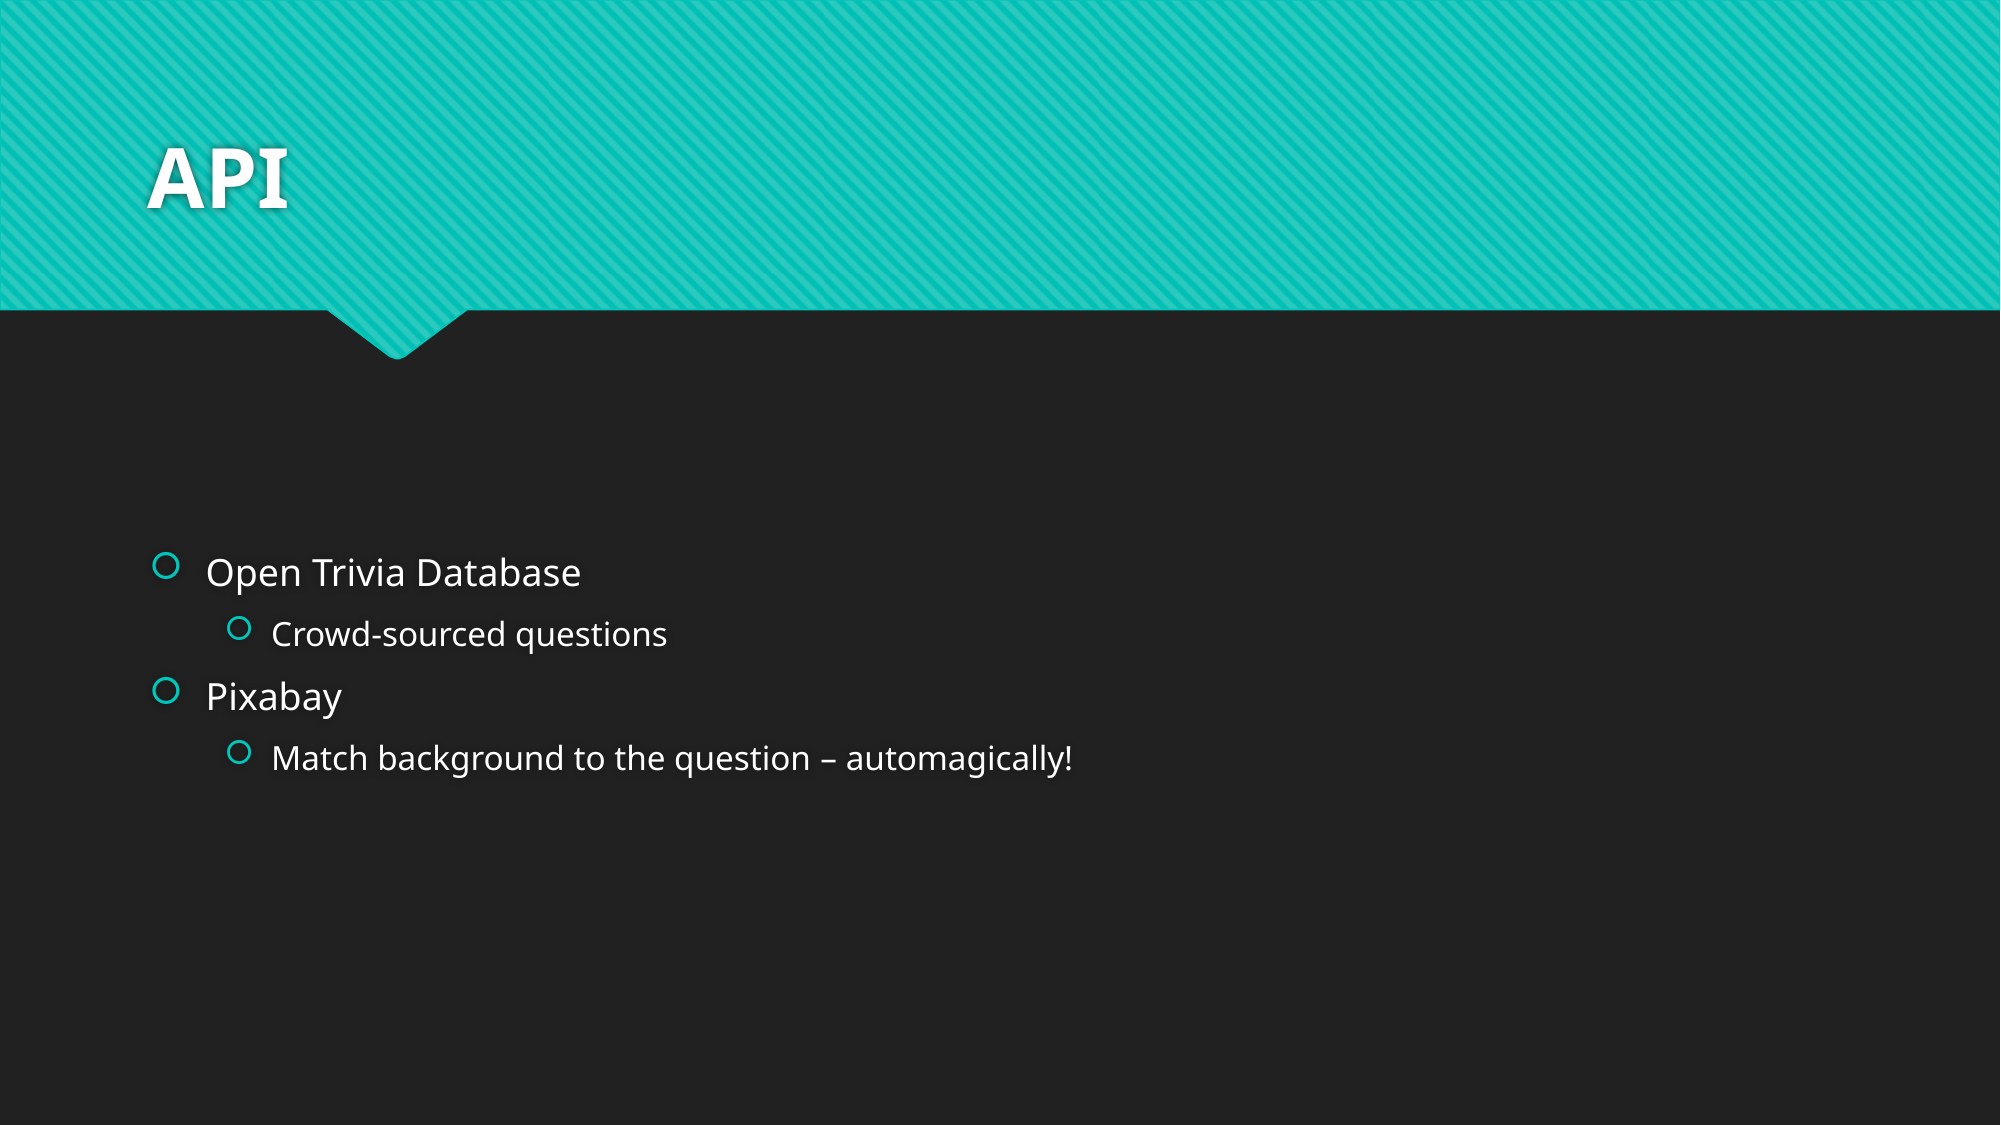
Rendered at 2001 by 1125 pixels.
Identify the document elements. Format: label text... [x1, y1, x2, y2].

title API [132, 73, 1868, 233]
list Open Trivia Database Crowd-sourced questions Pixabay Match background to the question – automagically! [134, 364, 1866, 962]
